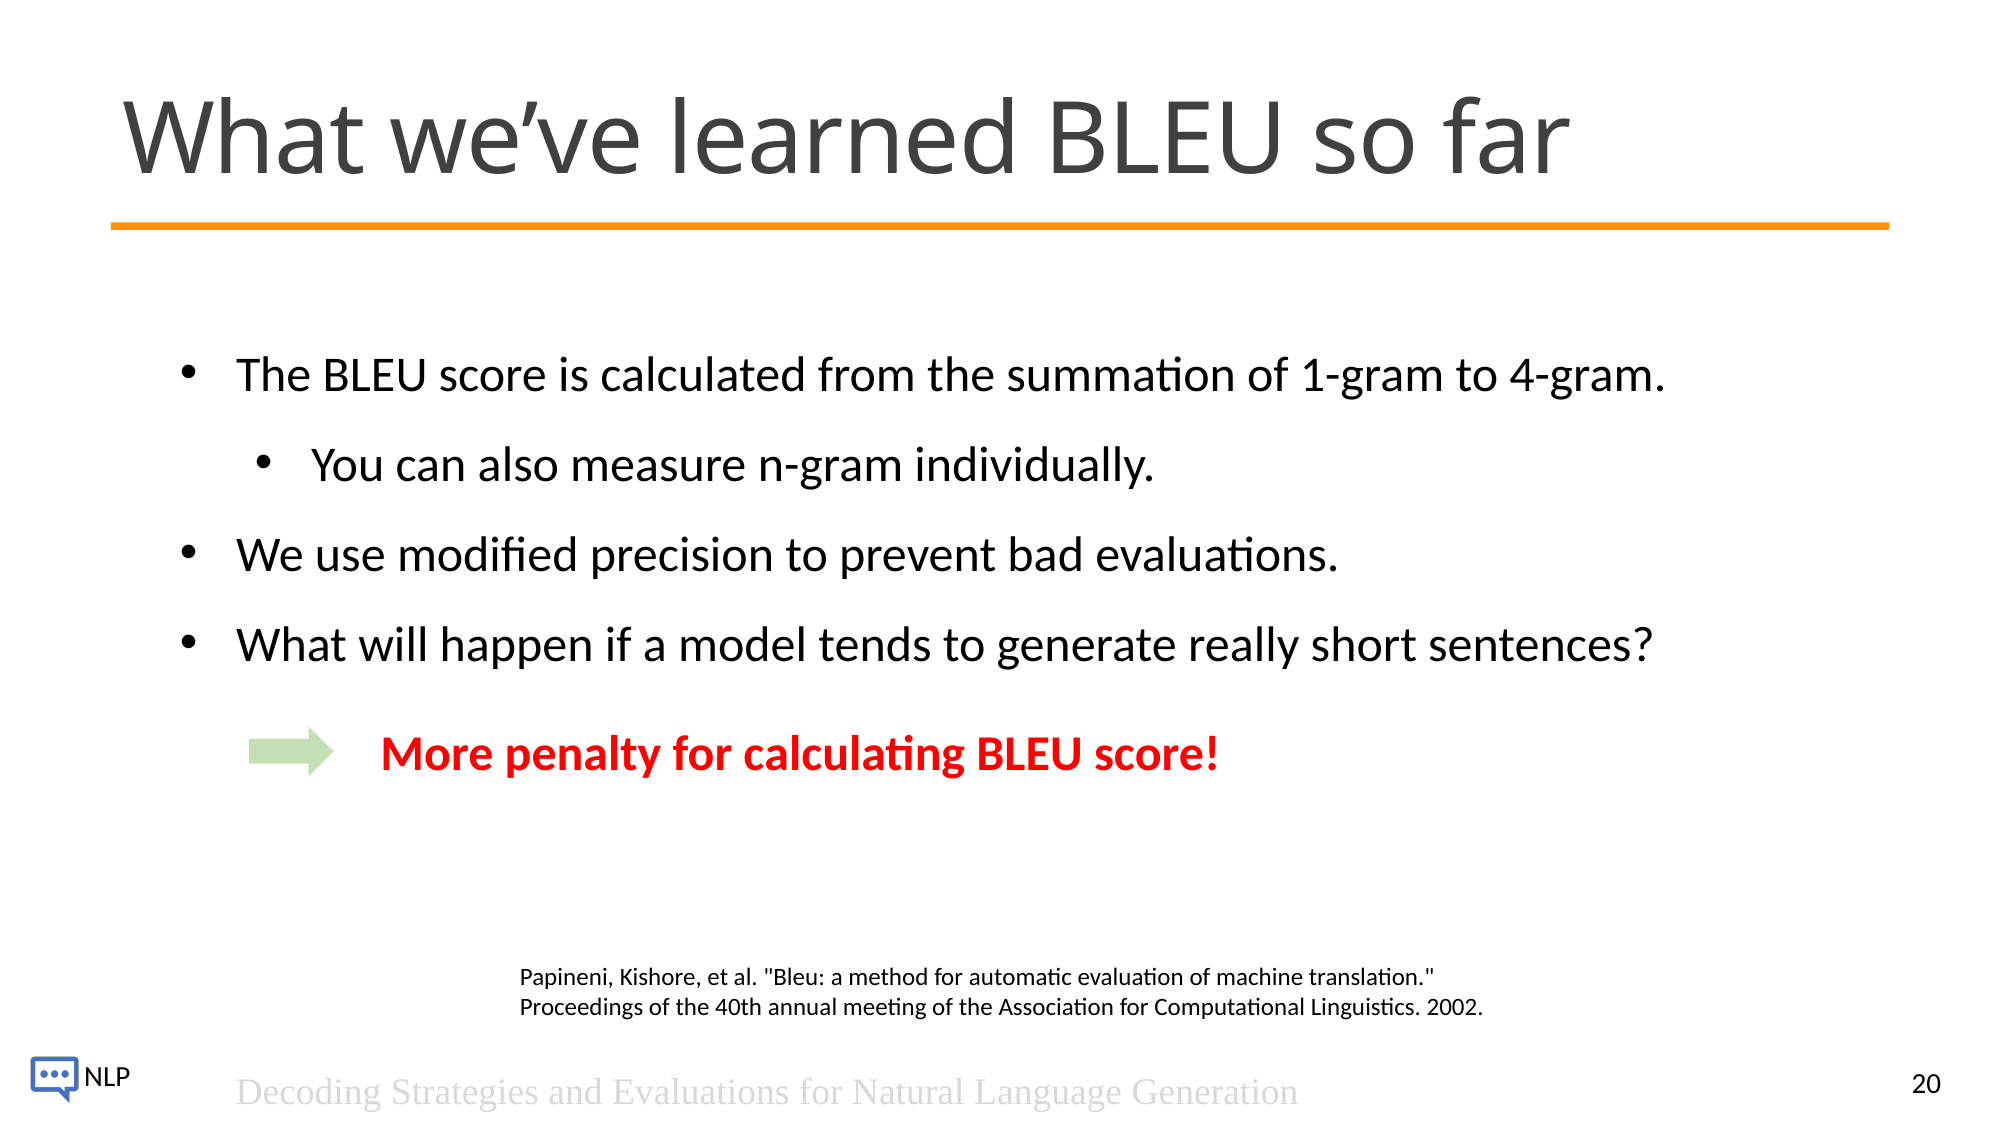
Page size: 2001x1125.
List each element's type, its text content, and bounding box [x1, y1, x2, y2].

picture [23, 1047, 86, 1110]
text_box The BLEU score is calculated from the summation of 1-gram to 4-gram. You can also measure n-gram individually. We use modified precision to prevent bad evaluations. What will happen if a model tends to generate really short sentences? [164, 304, 1830, 680]
text_box [247, 725, 335, 778]
slide_number 20 [1740, 1052, 1957, 1113]
text_box Papineni, Kishore, et al. "Bleu: a method for automatic evaluation of machine translation." Proceedings of the 40th annual meeting of the Association for Computational Linguistics. 2002. [505, 953, 1505, 1029]
text_box Decoding Strategies and Evaluations for Natural Language Generation [220, 1059, 1349, 1120]
title What we’ve learned BLEU so far [107, 58, 1899, 228]
text_box More penalty for calculating BLEU score! [365, 713, 1289, 789]
